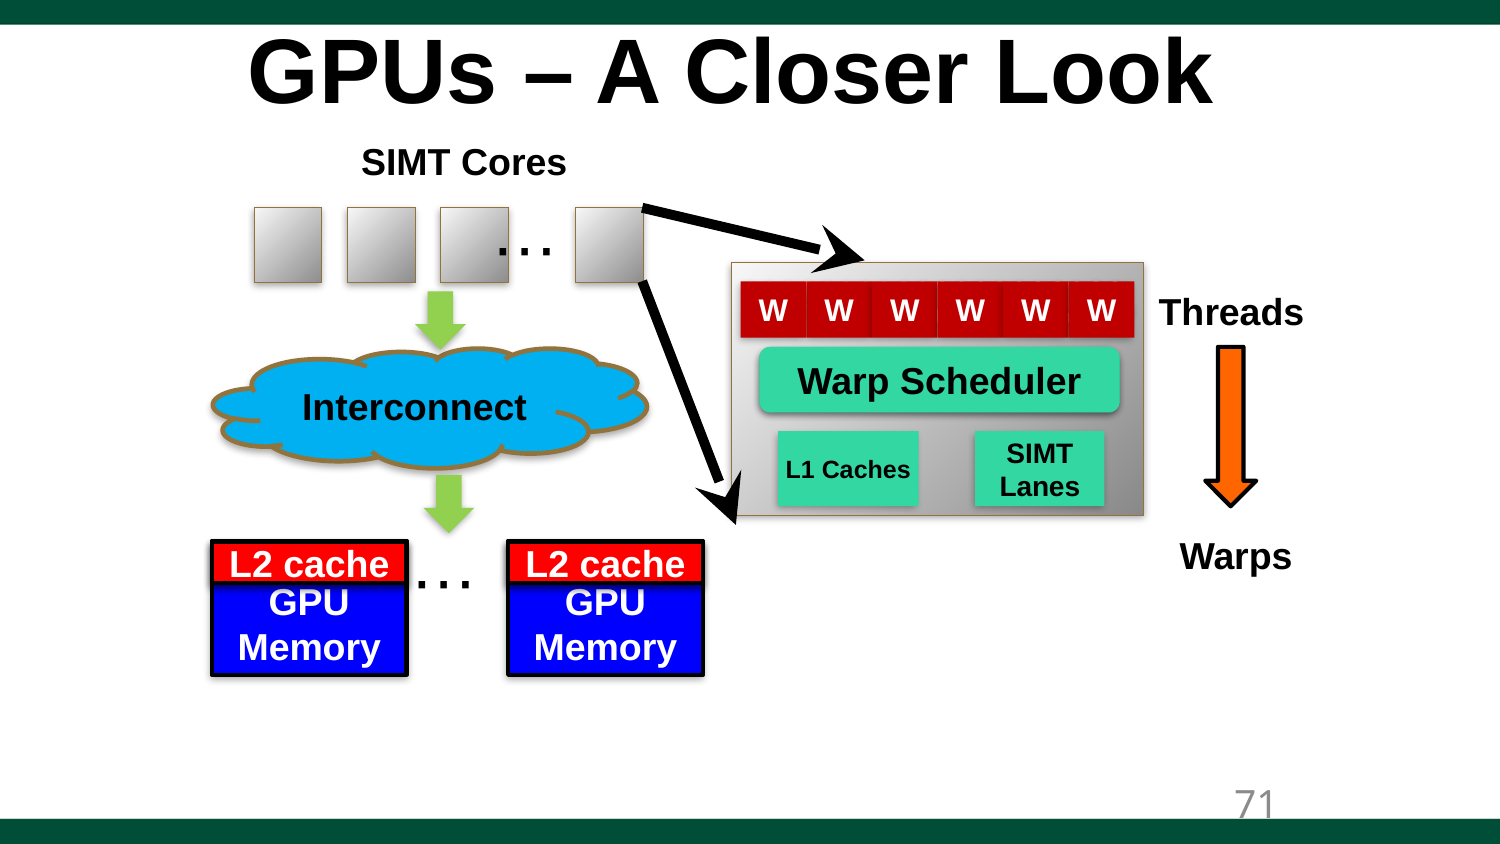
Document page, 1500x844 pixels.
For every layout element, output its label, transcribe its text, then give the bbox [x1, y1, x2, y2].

slide_number 71 [1031, 778, 1294, 835]
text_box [121, 130, 807, 676]
picture [0, 0, 1500, 844]
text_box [740, 281, 1379, 632]
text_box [641, 207, 1358, 526]
title GPUs – A Closer Look [23, 0, 1439, 143]
